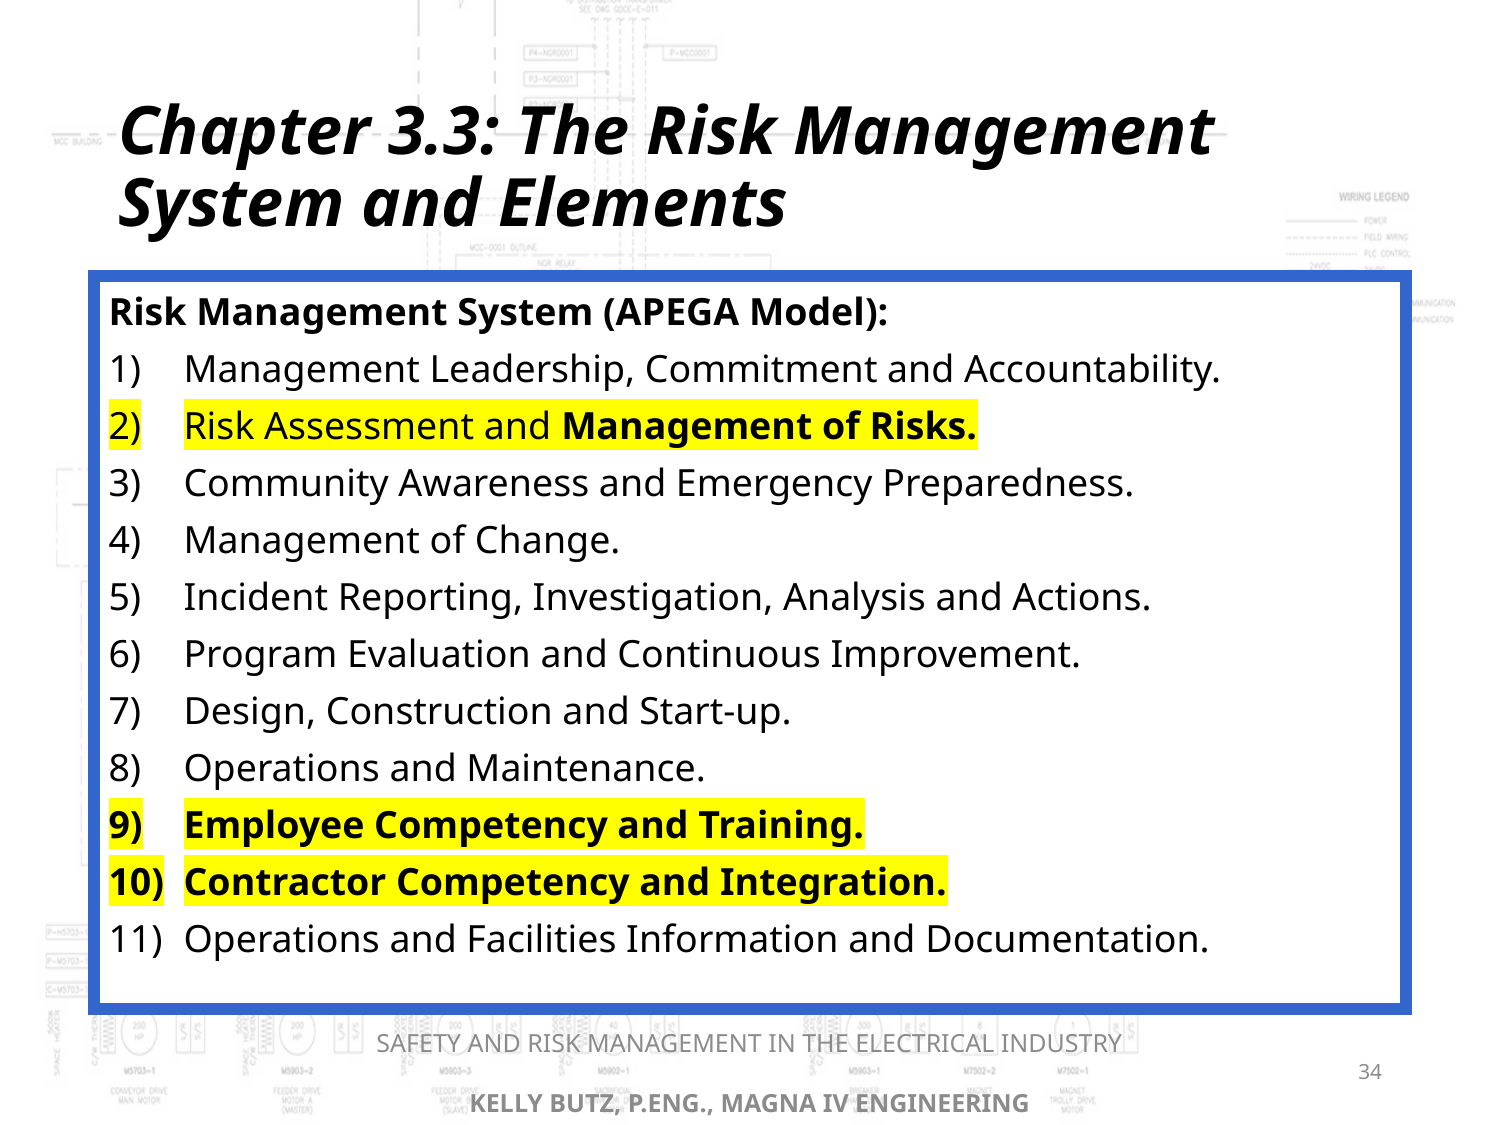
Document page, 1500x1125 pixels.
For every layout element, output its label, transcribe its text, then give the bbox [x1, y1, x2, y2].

slide_number 34 [1141, 1042, 1397, 1103]
text_box Risk Management System (APEGA Model): Management Leadership, Commitment and Accountability. Risk Assessment and Management of Risks. Community Awareness and Emergency Preparedness. Management of Change. Incident Reporting, Investigation, Analysis and Actions. Program Evaluation and Continuous Improvement. Design, Construction and Start-up. Operations and Maintenance. Employee Competency and Training. Contractor Competency and Integration. Operations and Facilities Information and Documentation. [93, 275, 1407, 1009]
footer SAFETY AND RISK MANAGEMENT IN THE ELECTRICAL INDUSTRY KELLY BUTZ, P.ENG., MAGNA IV ENGINEERING [358, 1042, 1141, 1103]
title Chapter 3.3: The Risk Management System and Elements [103, 59, 1397, 278]
